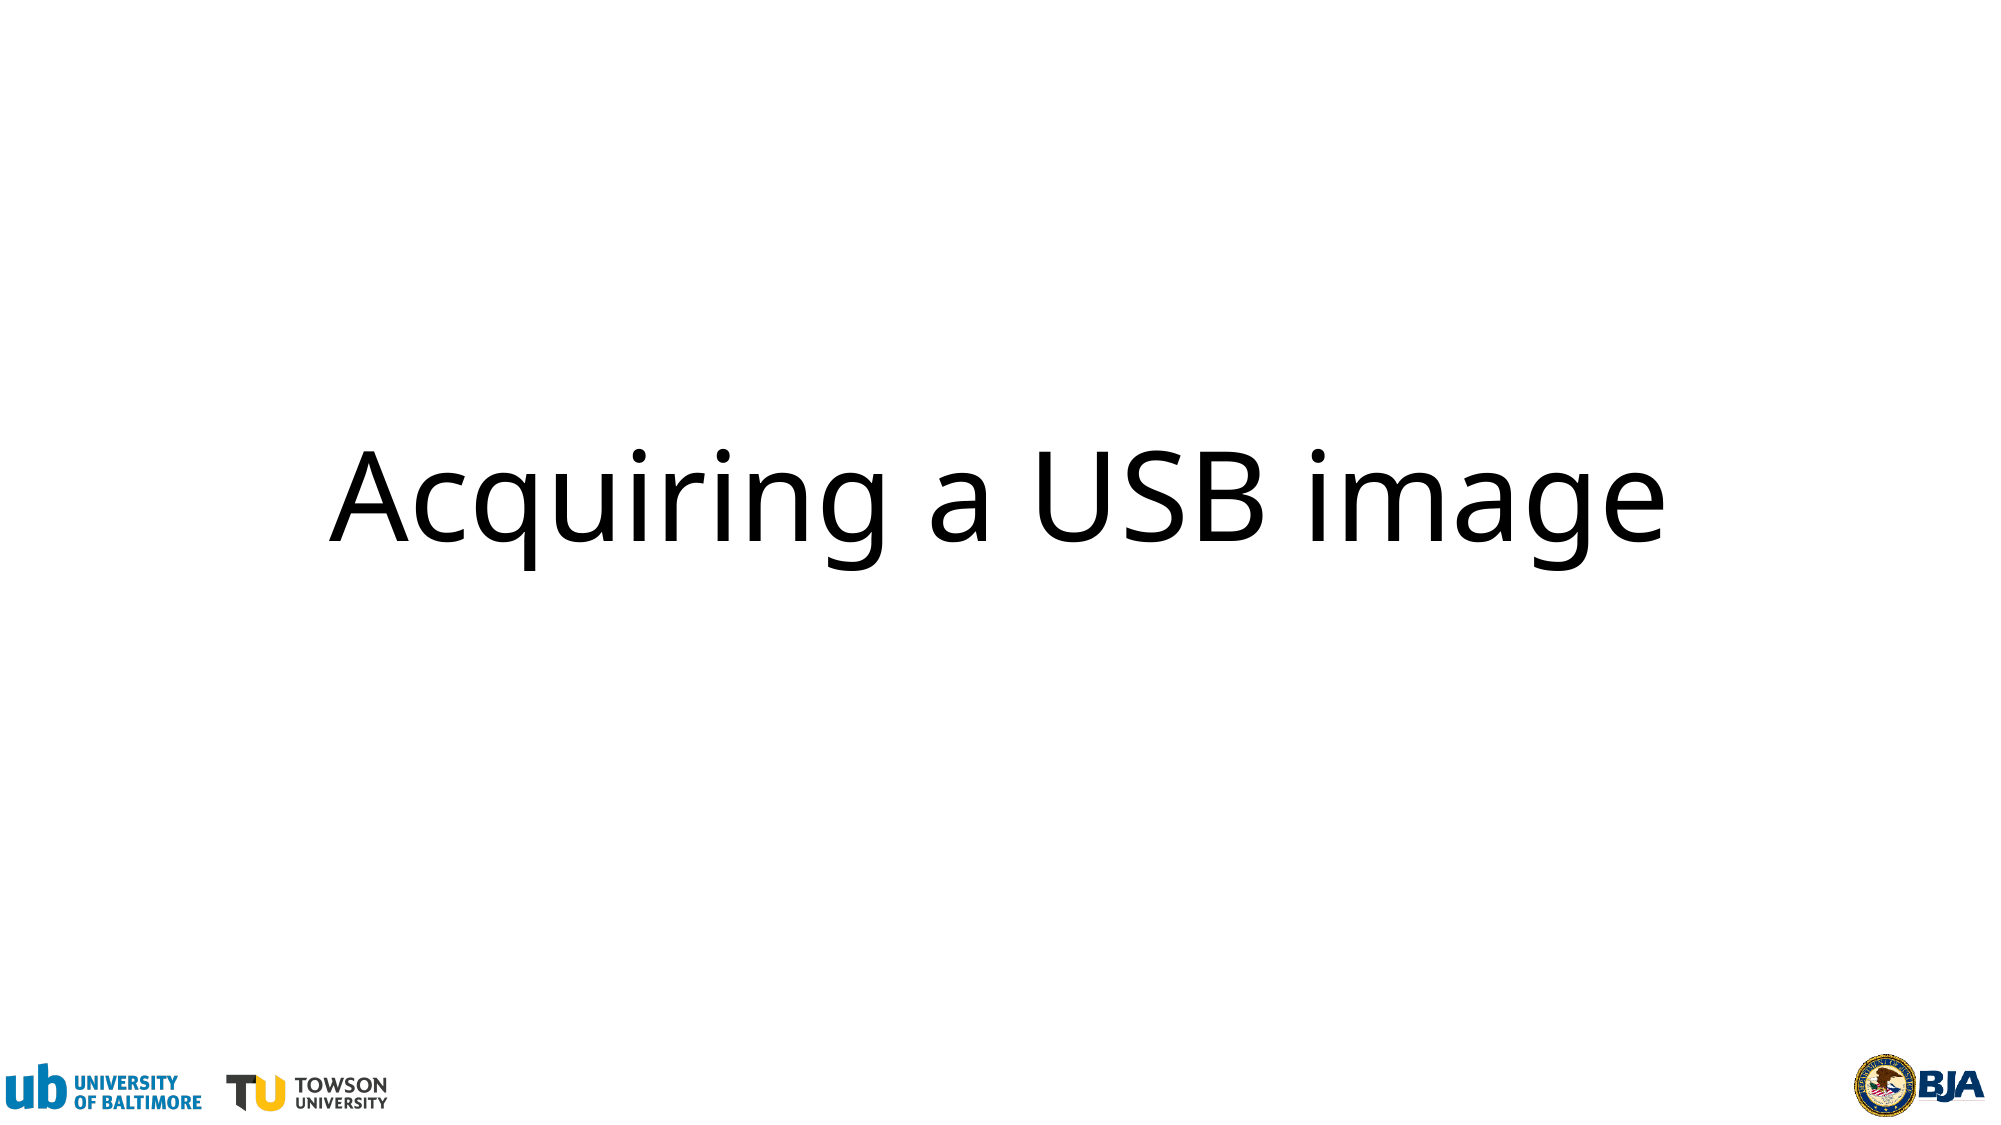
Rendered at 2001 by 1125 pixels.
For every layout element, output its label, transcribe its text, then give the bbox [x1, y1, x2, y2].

picture [0, 1031, 407, 1125]
title Acquiring a USB image [249, 184, 1750, 576]
picture [1854, 1054, 1986, 1117]
